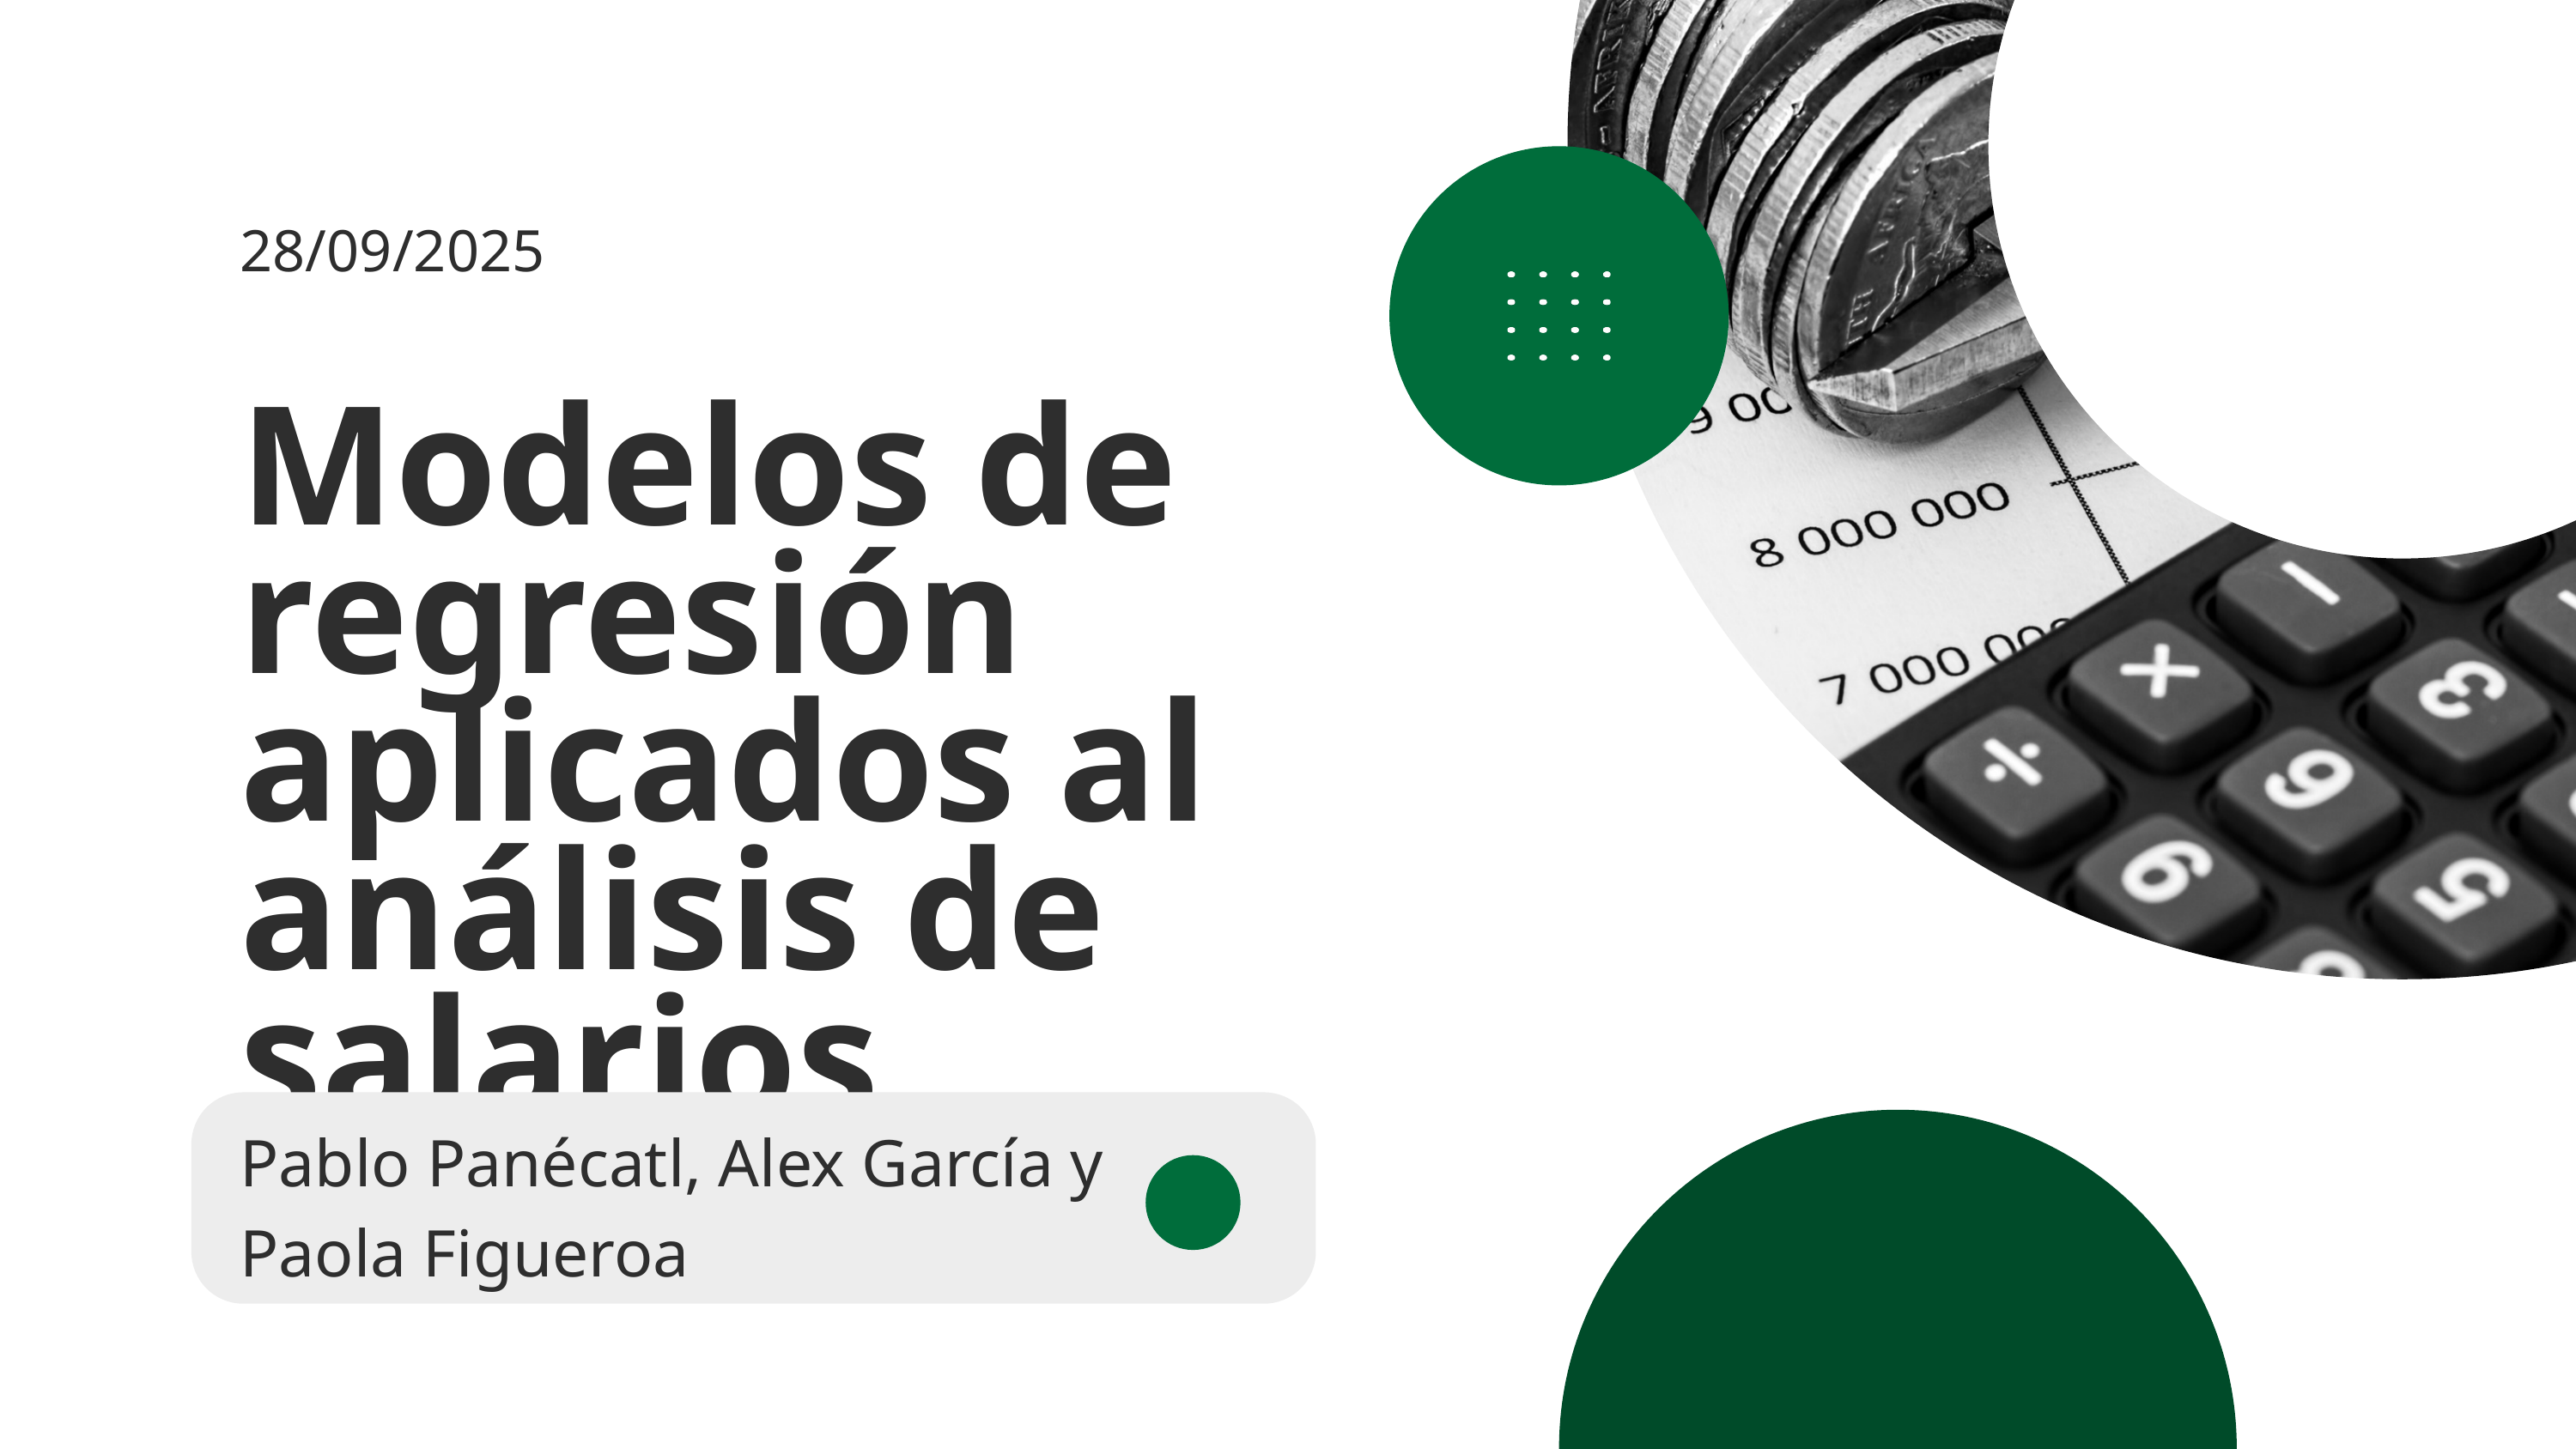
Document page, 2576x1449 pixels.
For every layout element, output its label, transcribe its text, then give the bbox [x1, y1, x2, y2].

text_box Modelos de regresión aplicados al análisis de salarios [240, 409, 1729, 1344]
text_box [1388, 146, 1729, 486]
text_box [1145, 1155, 1241, 1251]
text_box 28/09/2025 [240, 203, 673, 283]
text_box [191, 1092, 1316, 1304]
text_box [1558, 1109, 2238, 1449]
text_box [1558, 0, 2576, 988]
